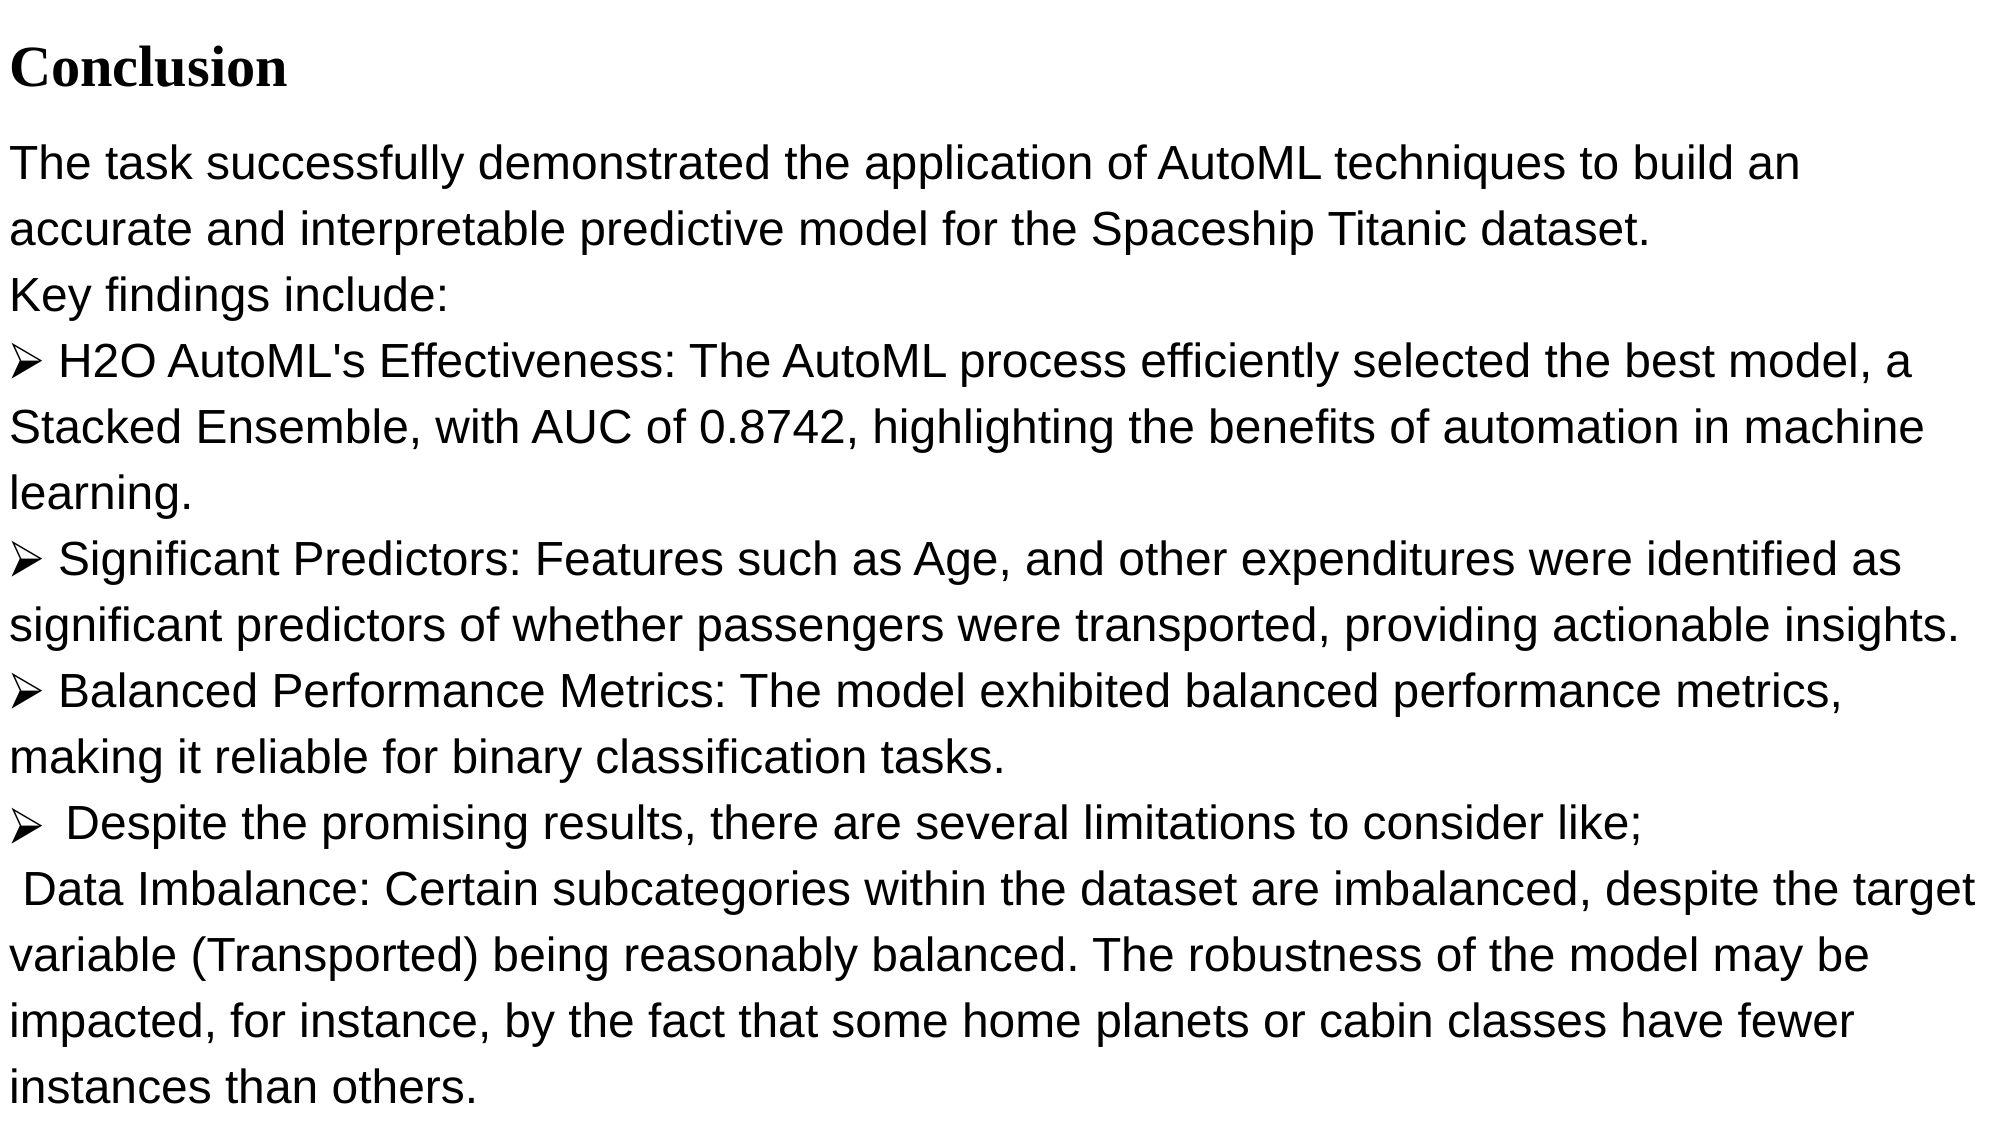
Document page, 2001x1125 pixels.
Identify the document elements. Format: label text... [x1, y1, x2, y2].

picture [0, 962, 533, 1104]
text_box The task successfully demonstrated the application of AutoML techniques to build an accurate and interpretable predictive model for the Spaceship Titanic dataset. Key findings include: ⮚ H2O AutoML's Effectiveness: The AutoML process efficiently selected the best model, a Stacked Ensemble, with AUC of 0.8742, highlighting the benefits of automation in machine learning. ⮚ Significant Predictors: Features such as Age, and other expenditures were identified as significant predictors of whether passengers were transported, providing actionable insights. ⮚ Balanced Performance Metrics: The model exhibited balanced performance metrics, making it reliable for binary classification tasks. Despite the promising results, there are several limitations to consider like; Data Imbalance: Certain subcategories within the dataset are imbalanced, despite the target variable (Transported) being reasonably balanced. The robustness of the model may be impacted, for instance, by the fact that some home planets or cabin classes have fewer instances than others. [0, 107, 2000, 1125]
text_box Conclusion [0, 0, 2000, 107]
